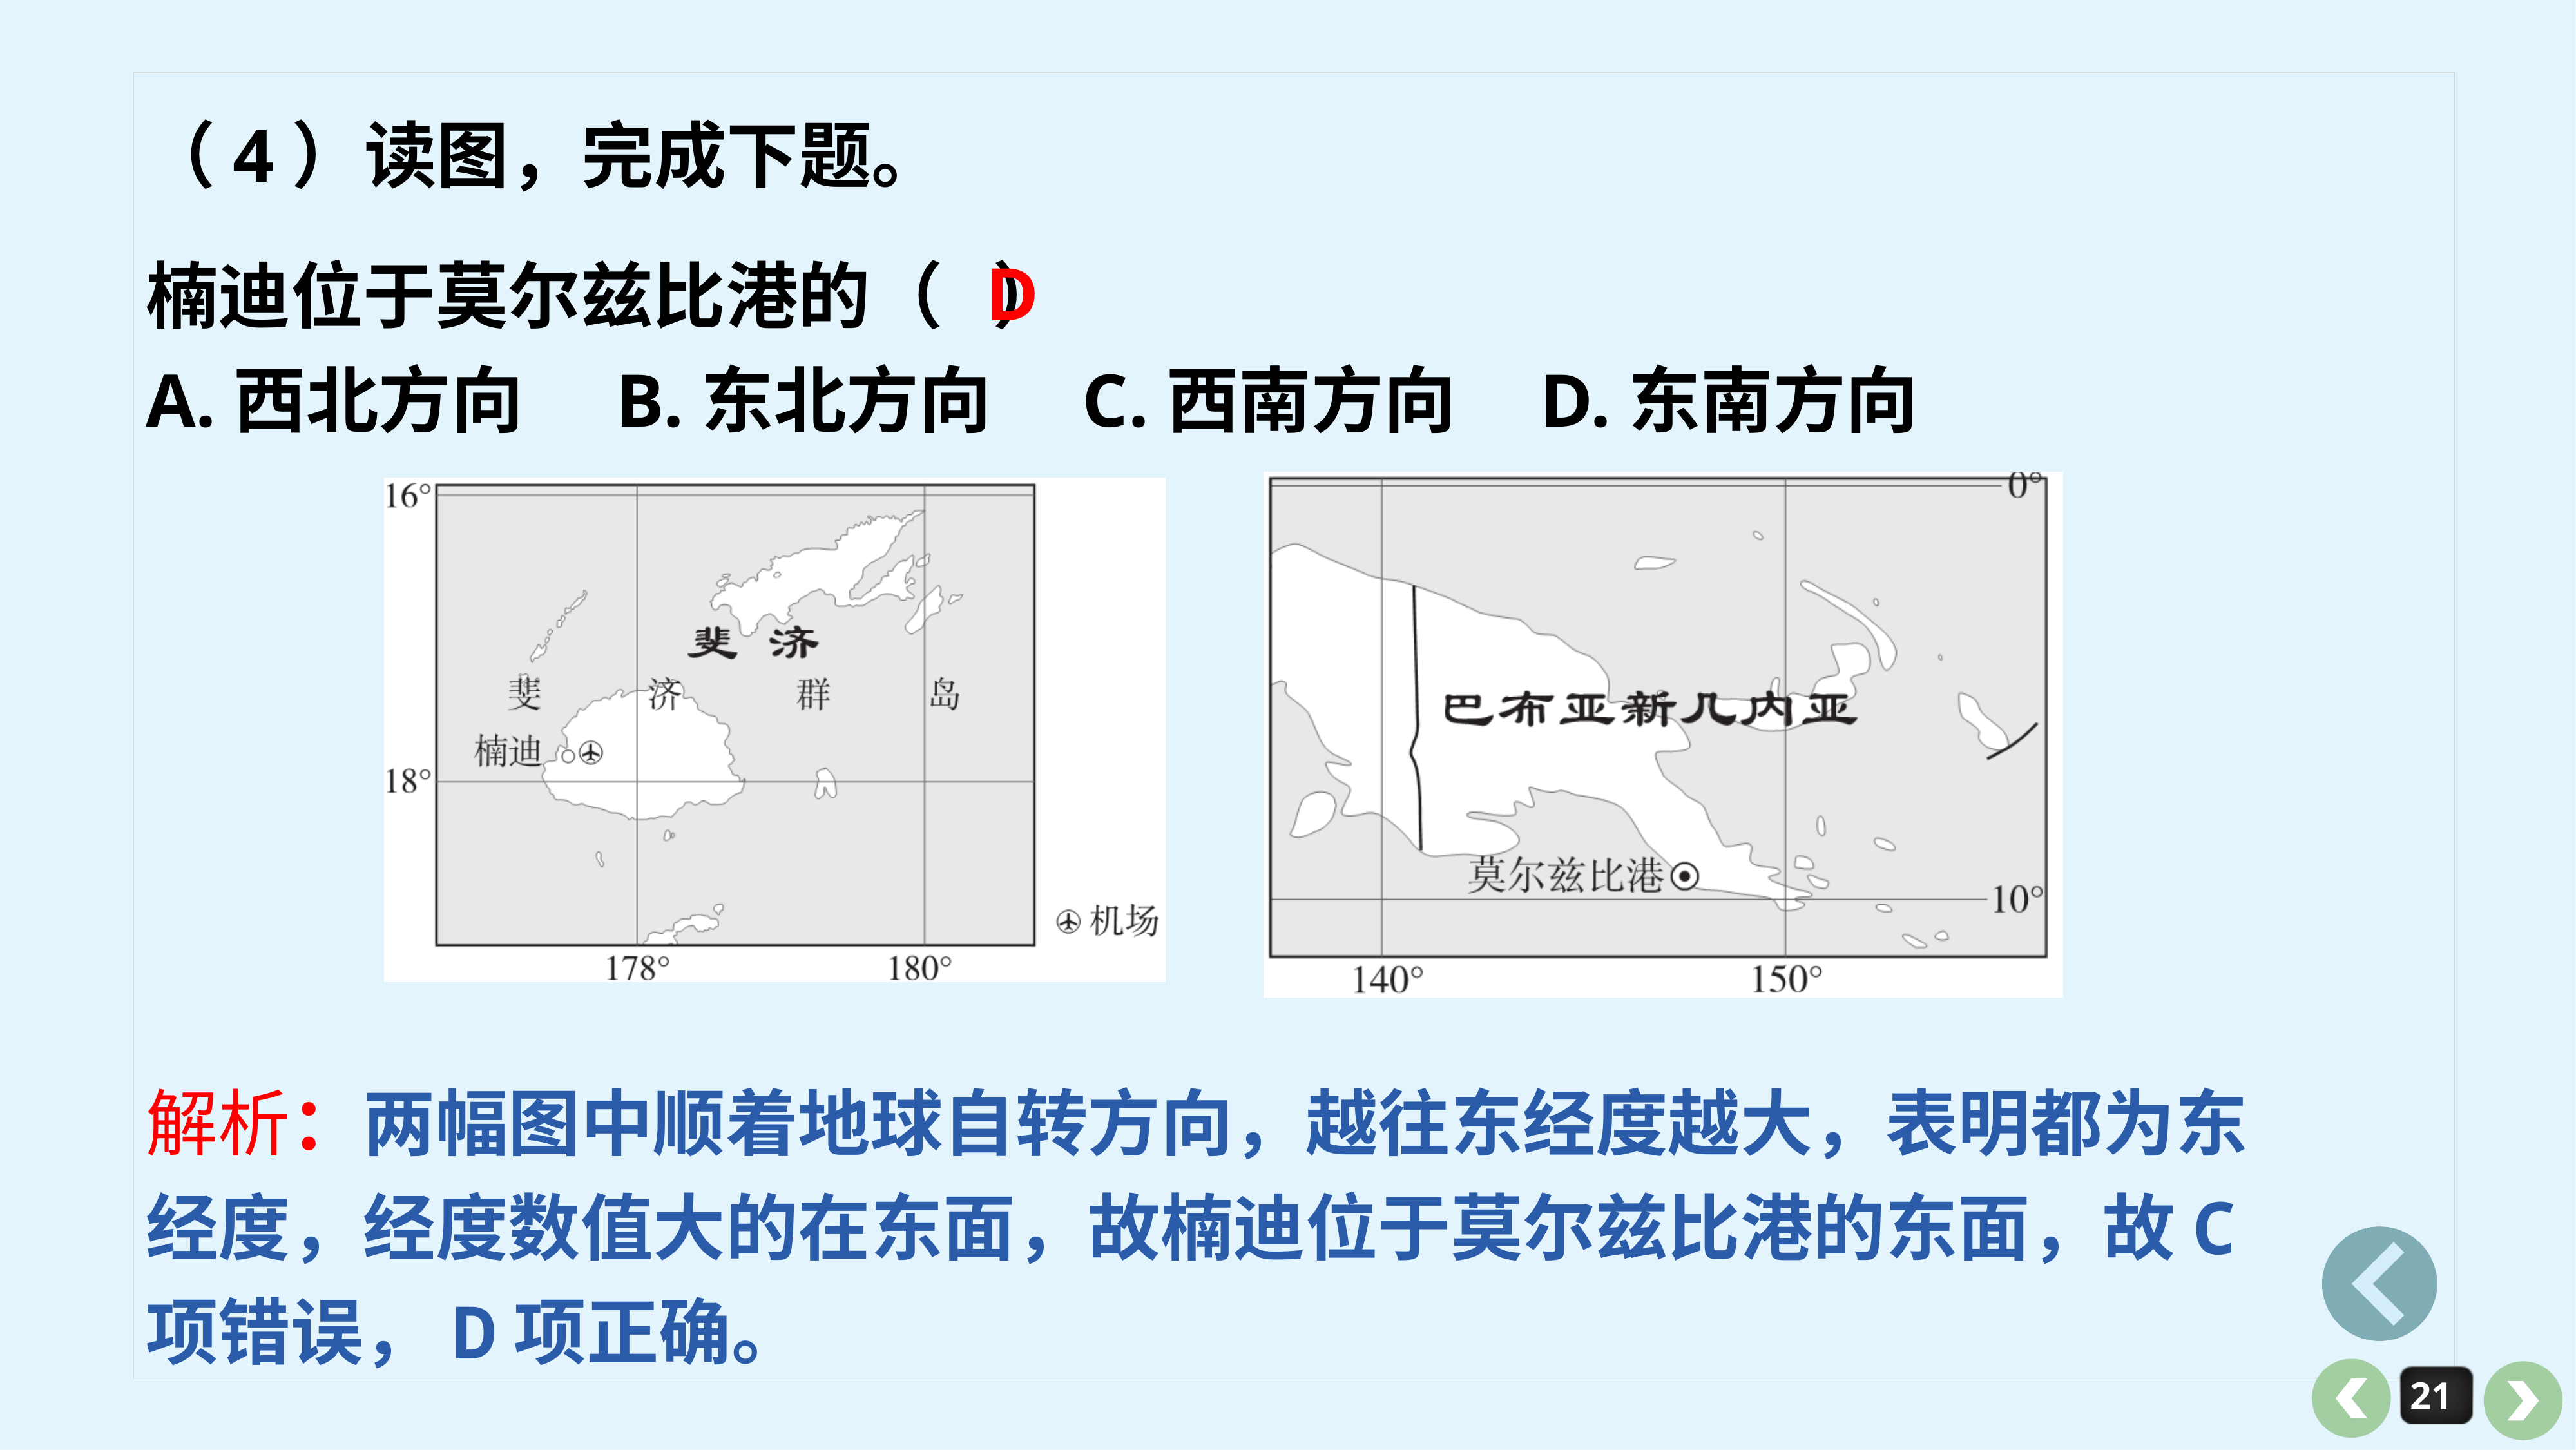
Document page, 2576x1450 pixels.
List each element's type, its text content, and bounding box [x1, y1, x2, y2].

picture [384, 478, 1166, 982]
picture [2305, 1210, 2454, 1358]
text_box （4）读图，完成下题。 [133, 87, 2430, 202]
text_box D [976, 235, 1049, 340]
picture [2396, 1361, 2479, 1431]
text_box 解析：两幅图中顺着地球自转方向，越往东经度越大，表明都为东经度，经度数值大的在东面，故楠迪位于莫尔兹比港的东面，故C项错误，D项正确。 [136, 1055, 2306, 1378]
text_box 楠迪位于莫尔兹比港的（ ） A.西北方向 B.东北方向 C.西南方向 D.东南方向 [136, 227, 2213, 447]
picture [1264, 472, 2063, 998]
